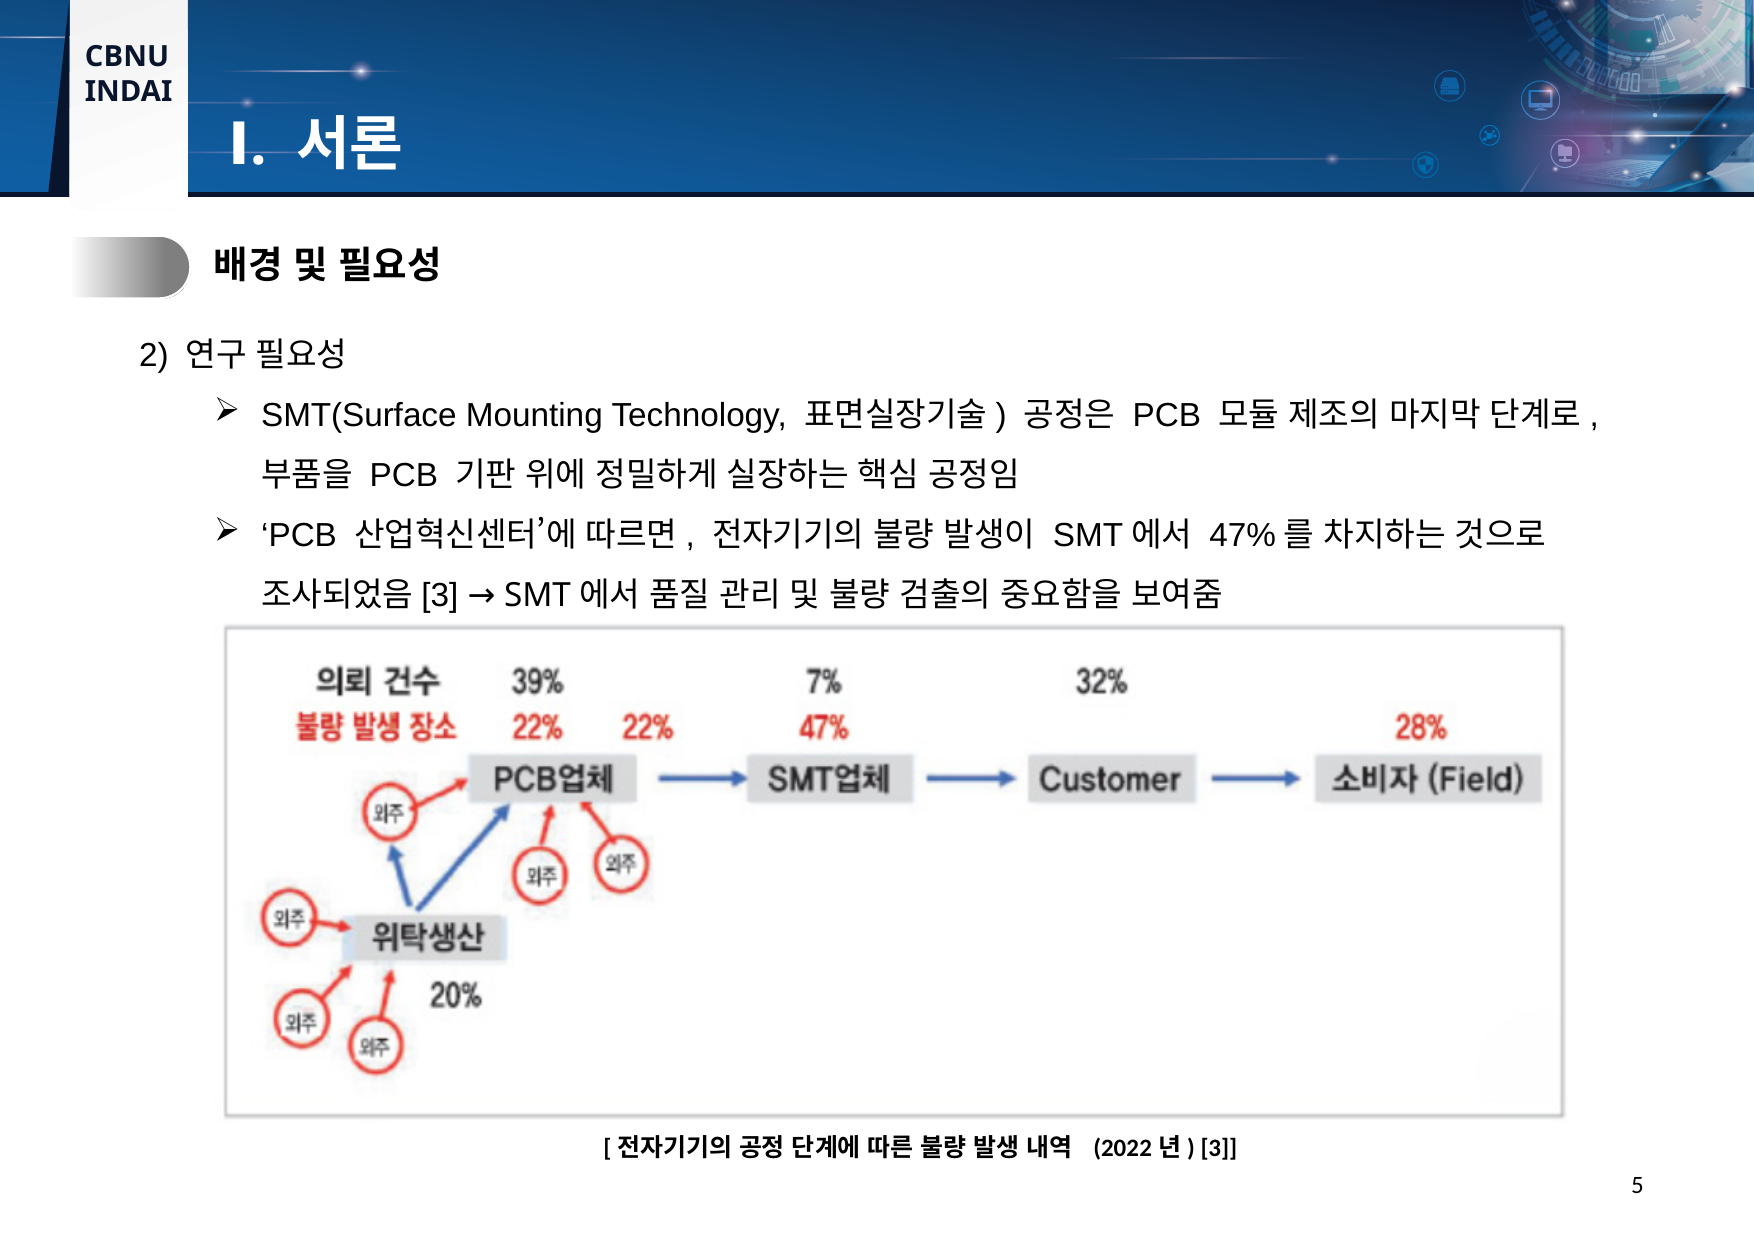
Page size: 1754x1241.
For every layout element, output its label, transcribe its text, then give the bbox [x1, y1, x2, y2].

text_box 2) 연구 필요성 SMT(Surface Mounting Technology, 표면실장기술) 공정은 PCB 모듈 제조의 마지막 단계로, 부품을 PCB 기판 위에 정밀하게 실장하는 핵심 공정임 ‘PCB 산업혁신센터’에 따르면, 전자기기의 불량 발생이 SMT에서 47%를 차지하는 것으로 조사되었음[3] → SMT에서 품질 관리 및 불량 검출의 중요함을 보여줌 [124, 306, 1717, 673]
picture [0, 0, 69, 192]
picture [188, 0, 1754, 192]
text_box [전자기기의 공정 단계에 따른 불량 발생 내역 (2022년) [3]] [522, 1124, 1318, 1169]
picture [213, 617, 1572, 1124]
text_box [70, 235, 893, 299]
text_box Ⅰ. 서론 [213, 98, 1500, 184]
text_box 5 [1616, 1160, 1752, 1206]
